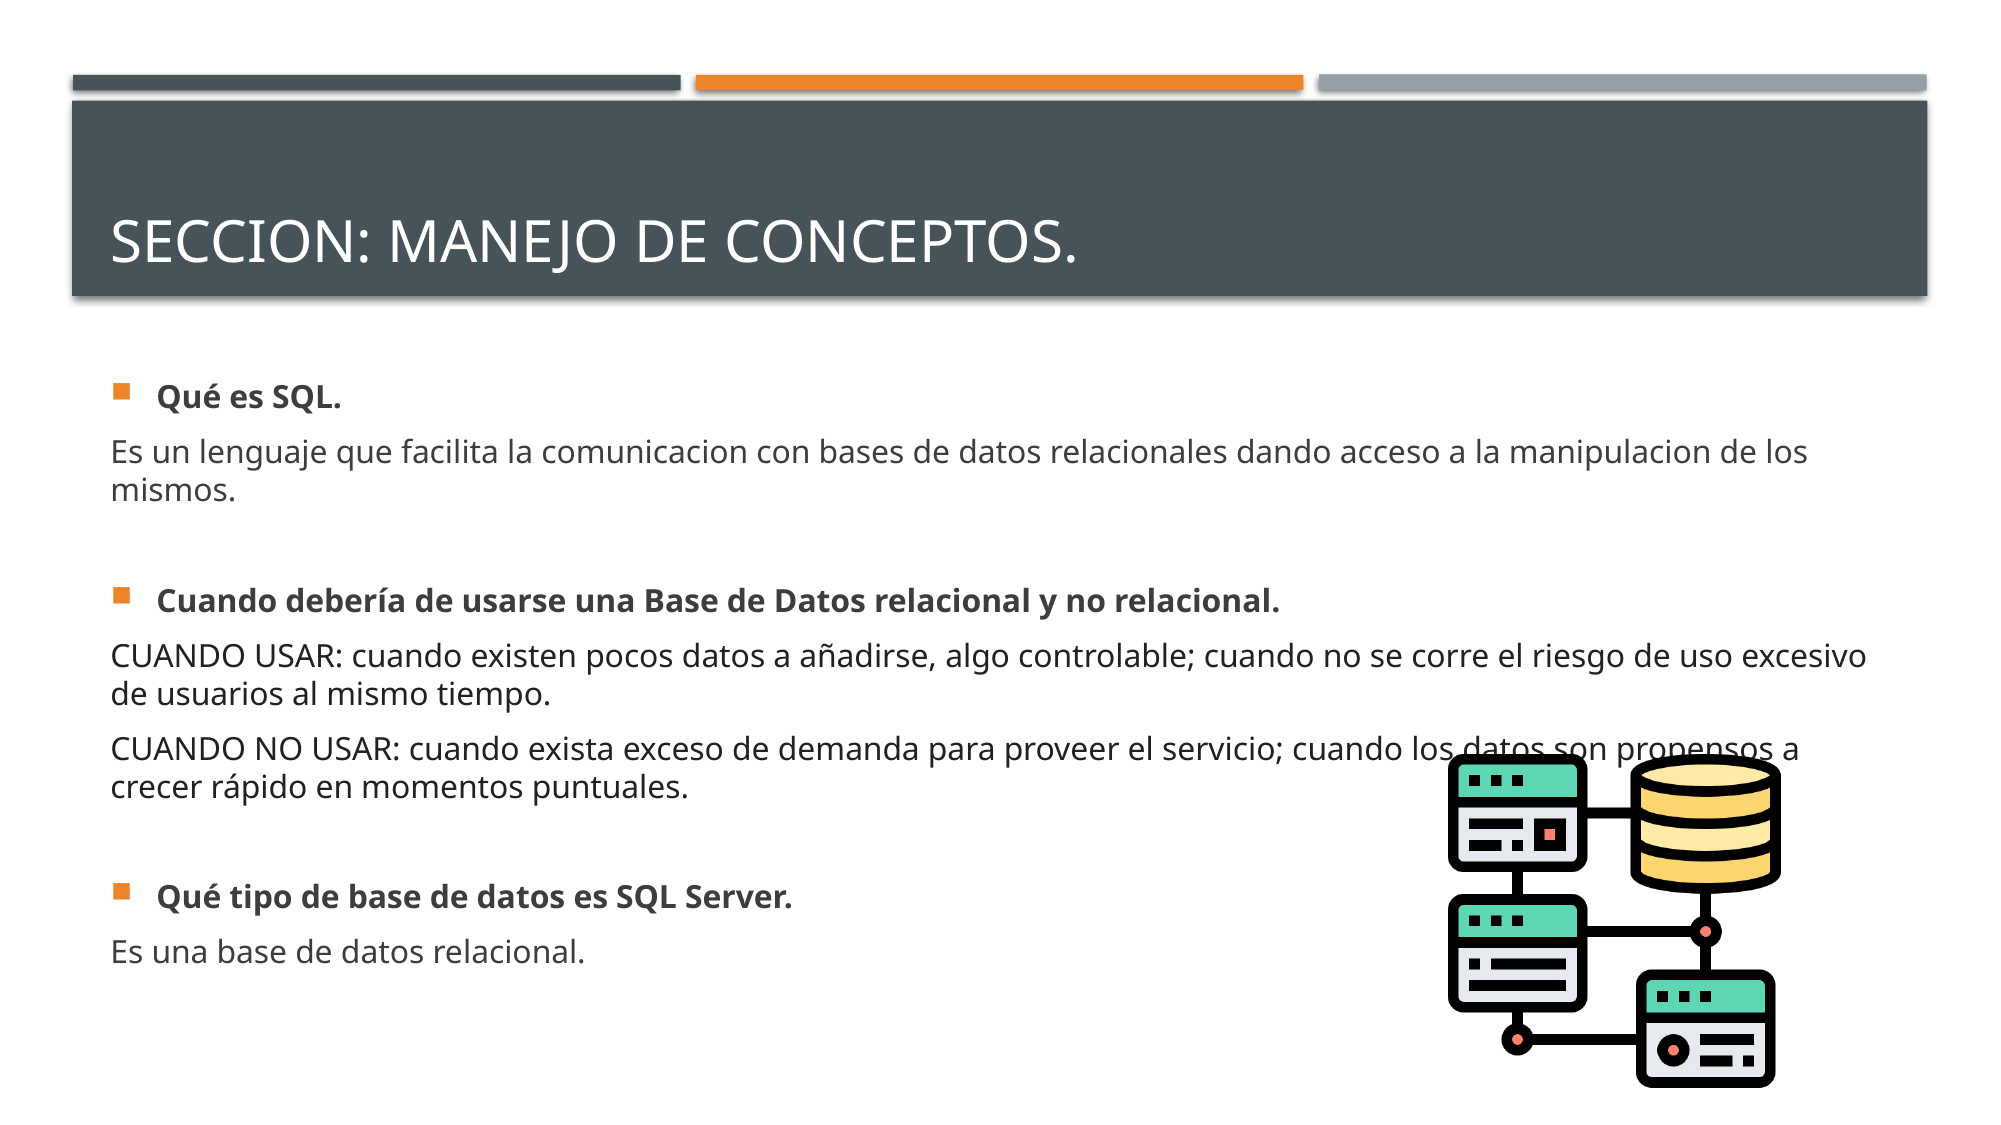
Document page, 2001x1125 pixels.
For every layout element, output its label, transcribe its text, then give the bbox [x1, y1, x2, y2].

title SECCION: MANEJO DE CONCEPTOS. [95, 115, 1905, 282]
picture [1441, 748, 1787, 1093]
list Qué es SQL. Es un lenguaje que facilita la comunicacion con bases de datos relacionales dando acceso a la manipulacion de los mismos. Cuando debería de usarse una Base de Datos relacional y no relacional. CUANDO USAR: cuando existen pocos datos a añadirse, algo controlable; cuando no se corre el riesgo de uso excesivo de usuarios al mismo tiempo. CUANDO NO USAR: cuando exista exceso de demanda para proveer el servicio; cuando los datos son propensos a crecer rápido en momentos puntuales. Qué tipo de base de datos es SQL Server. Es una base de datos relacional. [95, 314, 1905, 986]
